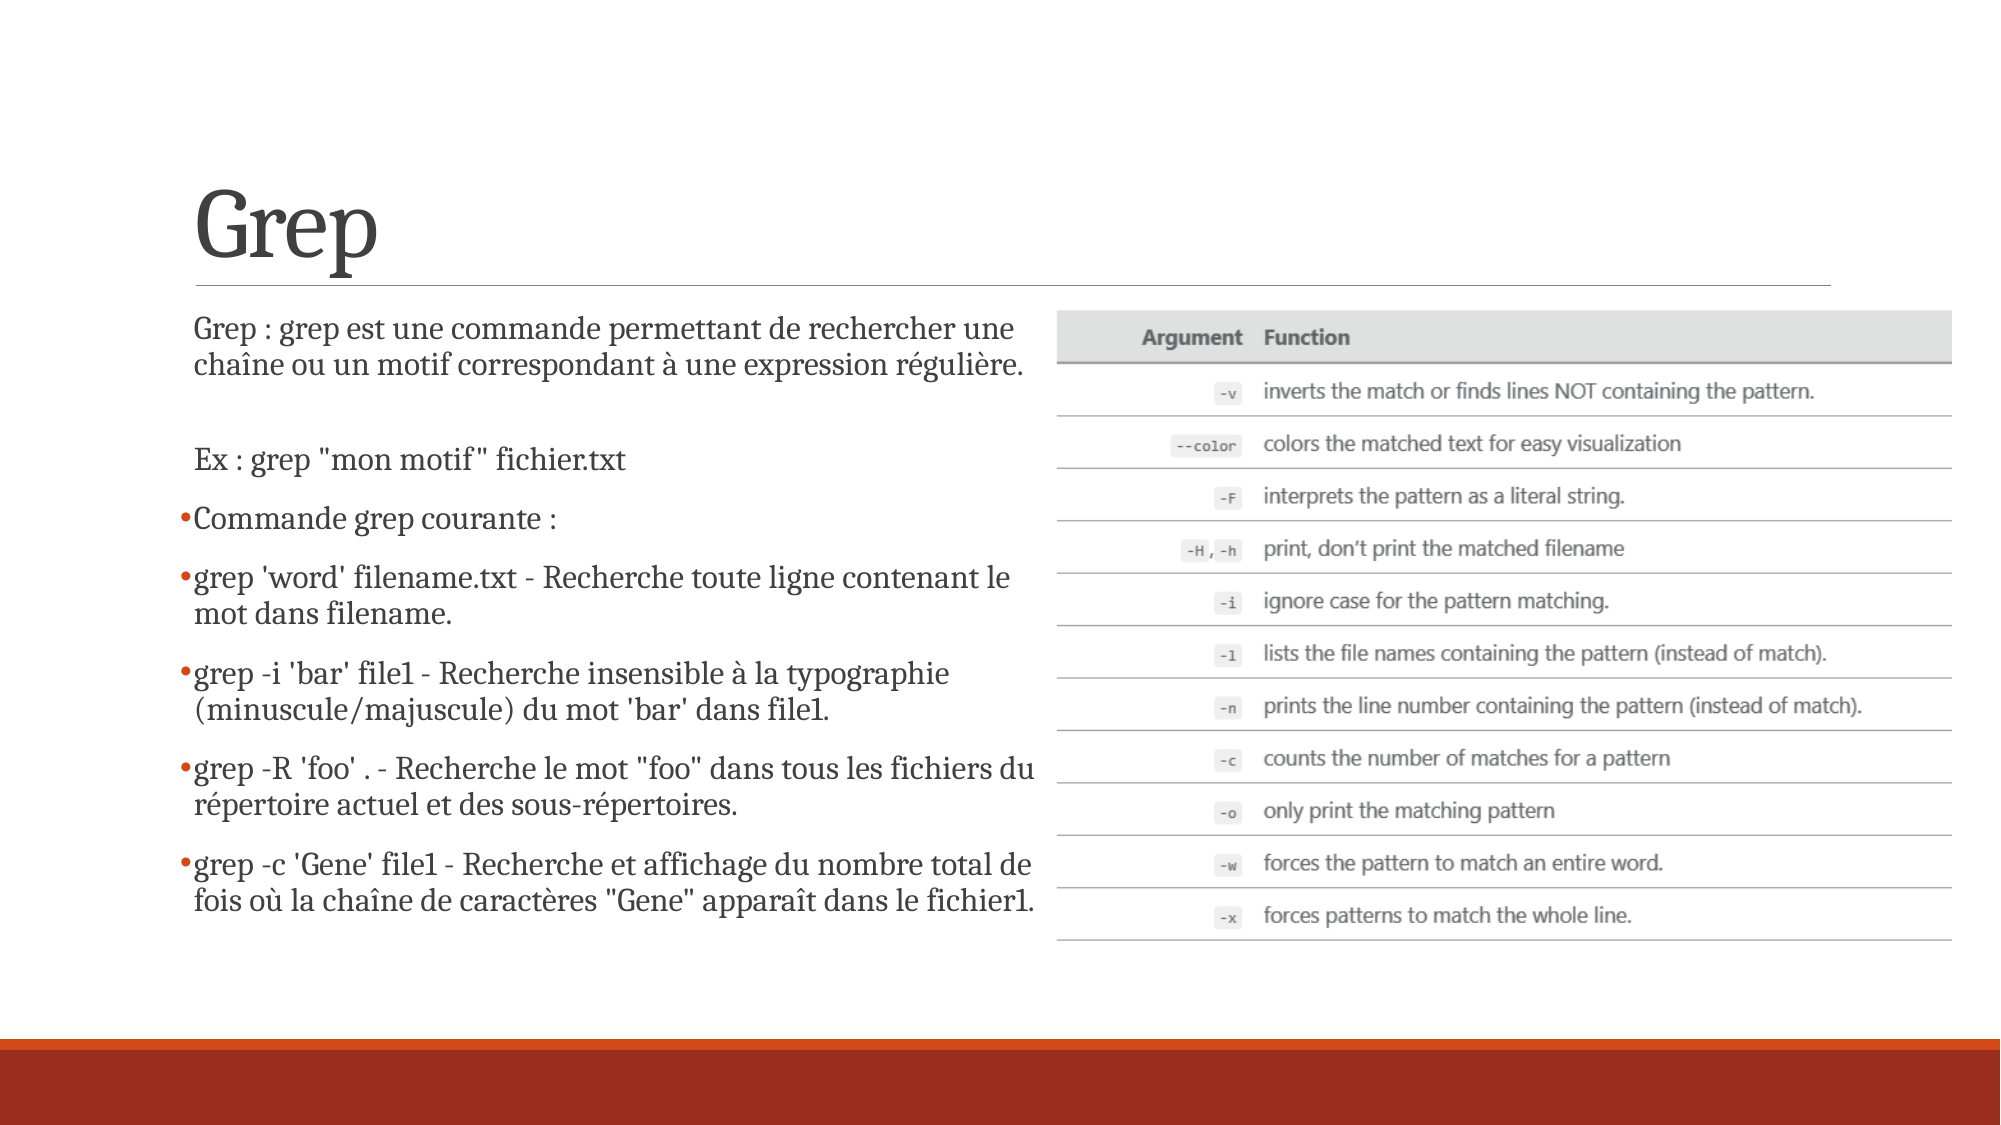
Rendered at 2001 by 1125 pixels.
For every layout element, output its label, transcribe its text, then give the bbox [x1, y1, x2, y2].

list Grep : grep est une commande permettant de rechercher une chaîne ou un motif correspondant à une expression régulière. Ex : grep "mon motif" fichier.txt Commande grep courante : grep 'word' filename.txt - Recherche toute ligne contenant le mot dans filename. grep -i 'bar' file1 - Recherche insensible à la typographie (minuscule/majuscule) du mot 'bar' dans file1. grep -R 'foo' . - Recherche le mot "foo" dans tous les fichiers du répertoire actuel et des sous-répertoires. grep -c 'Gene' file1 - Recherche et affichage du nombre total de fois où la chaîne de caractères "Gene" apparaît dans le fichier1. [180, 302, 1037, 963]
title Grep [180, 47, 1830, 285]
picture [1037, 302, 1953, 964]
